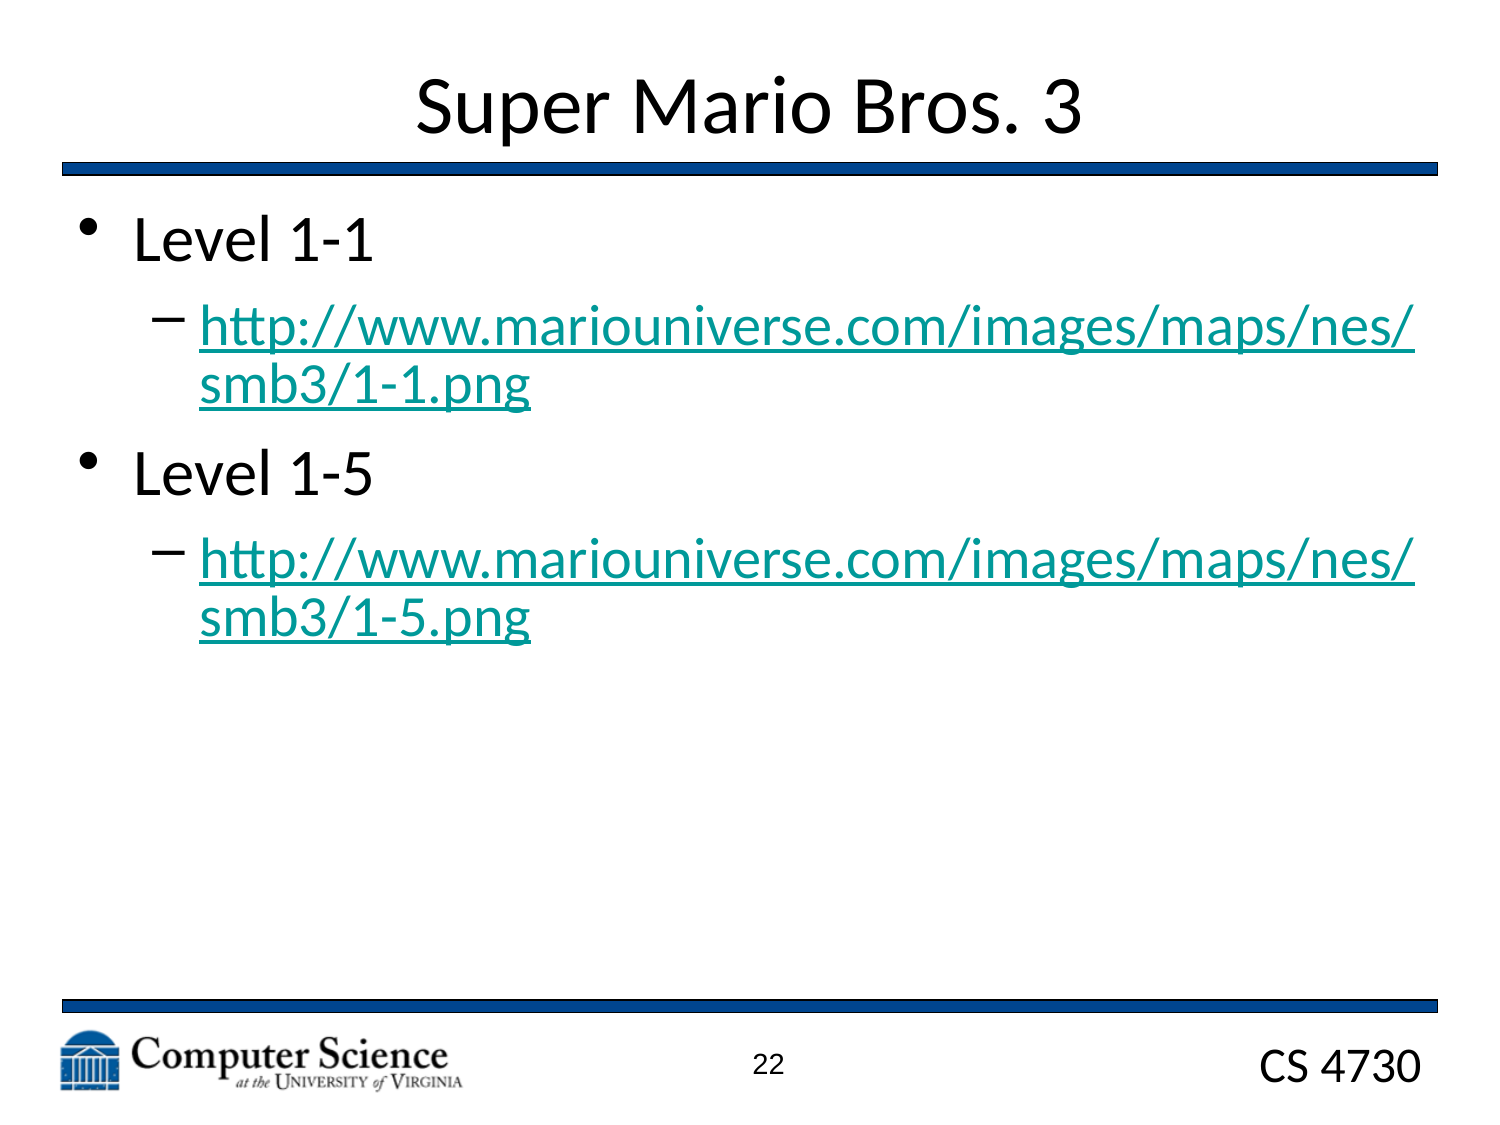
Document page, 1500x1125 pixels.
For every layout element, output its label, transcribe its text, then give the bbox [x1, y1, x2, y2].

list Level 1-1 http://www.mariouniverse.com/images/maps/nes/smb3/1-1.png Level 1-5 http://www.mariouniverse.com/images/maps/nes/smb3/1-5.png [62, 187, 1438, 1001]
footer 22 [512, 1037, 1026, 1088]
title Super Mario Bros. 3 [62, 49, 1438, 151]
picture [50, 1024, 472, 1101]
